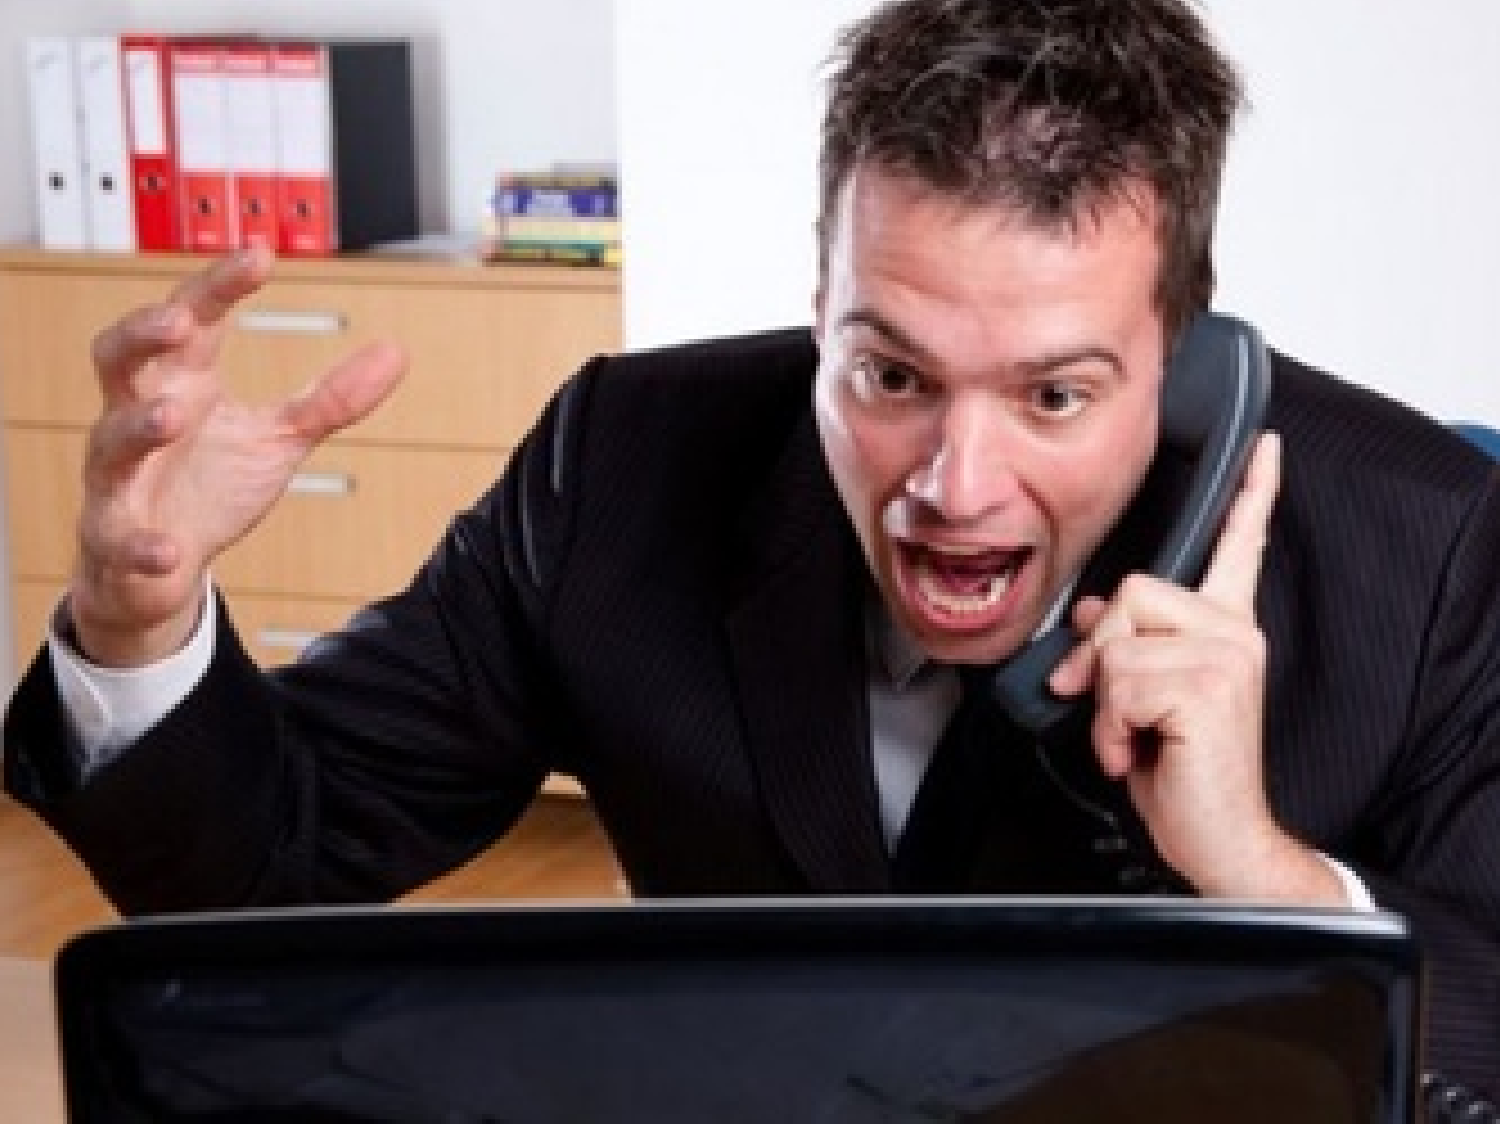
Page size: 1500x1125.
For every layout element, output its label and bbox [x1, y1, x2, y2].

list [0, 0, 1500, 1124]
